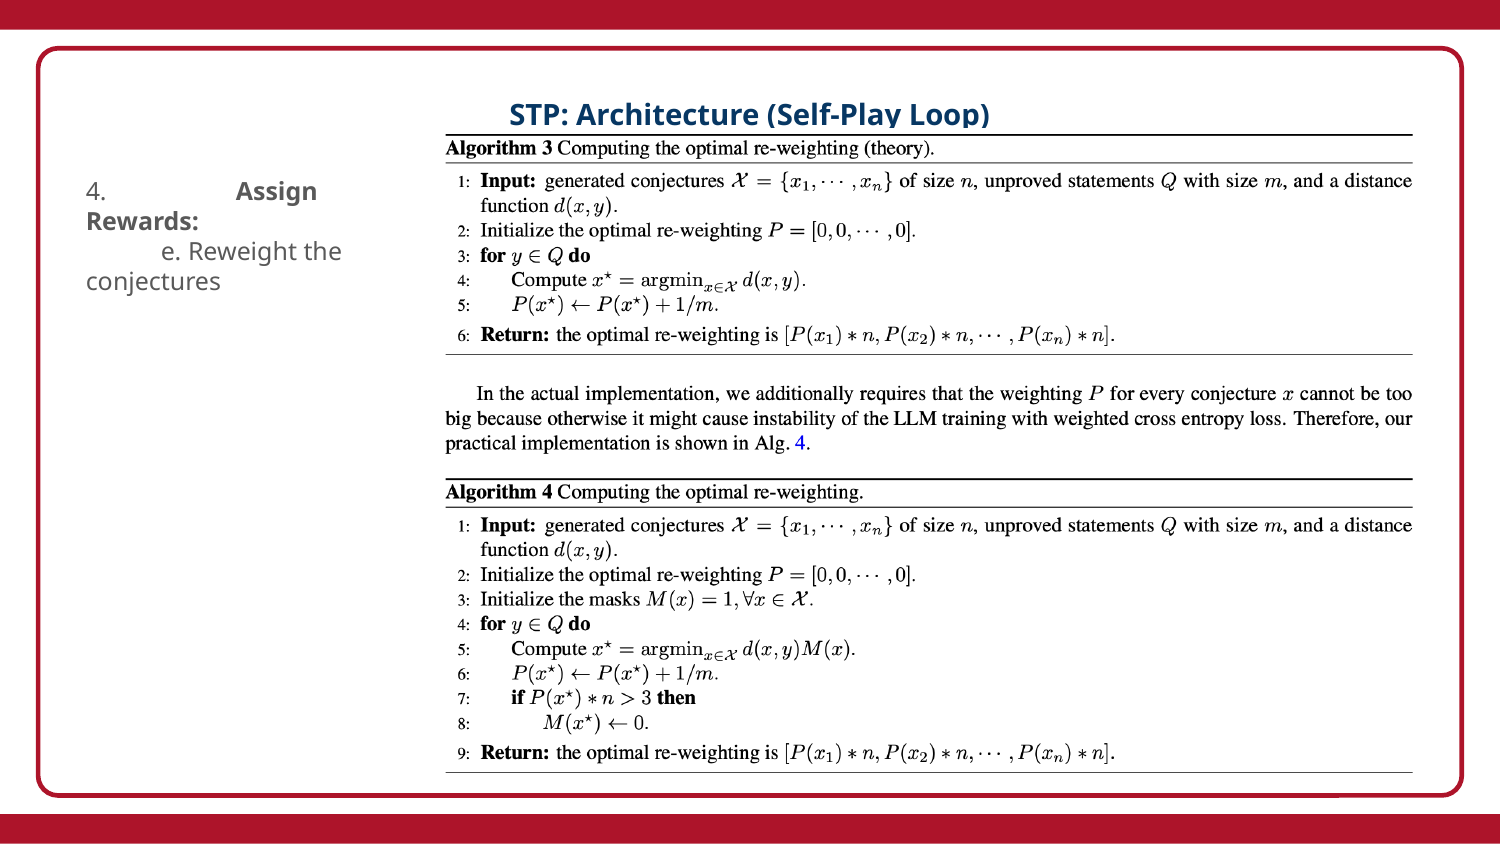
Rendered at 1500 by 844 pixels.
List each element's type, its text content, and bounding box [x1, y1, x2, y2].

picture [440, 128, 1426, 783]
text_box [0, 814, 1500, 844]
text_box [38, 48, 1462, 796]
subtitle STP: Architecture (Self-Play Loop) [51, 81, 1449, 148]
text_box [0, 0, 1500, 30]
text_box 4. Assign Rewards: e. Reweight the conjectures [70, 160, 428, 751]
